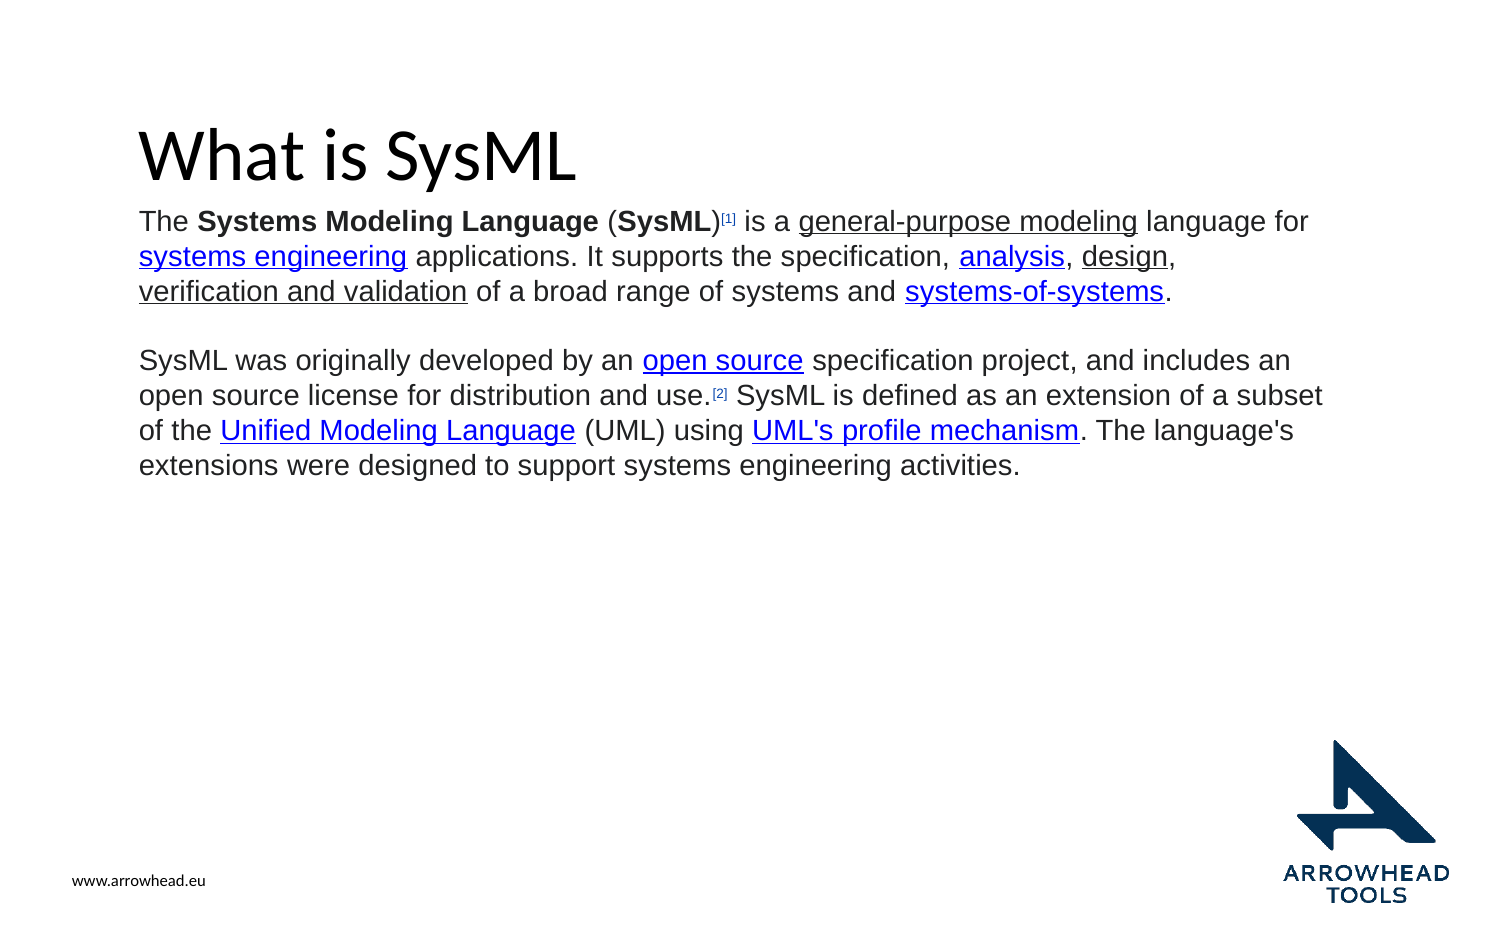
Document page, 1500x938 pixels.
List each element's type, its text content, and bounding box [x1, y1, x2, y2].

title What is SysML [130, 97, 1353, 193]
list The Systems Modeling Language (SysML)[1] is a general-purpose modeling language for systems engineering applications. It supports the specification, analysis, design, verification and validation of a broad range of systems and systems-of-systems. SysML was originally developed by an open source specification project, and includes an open source license for distribution and use.[2] SysML is defined as an extension of a subset of the Unified Modeling Language (UML) using UML's profile mechanism. The language's extensions were designed to support systems engineering activities. [130, 193, 1353, 863]
picture [1283, 740, 1449, 903]
